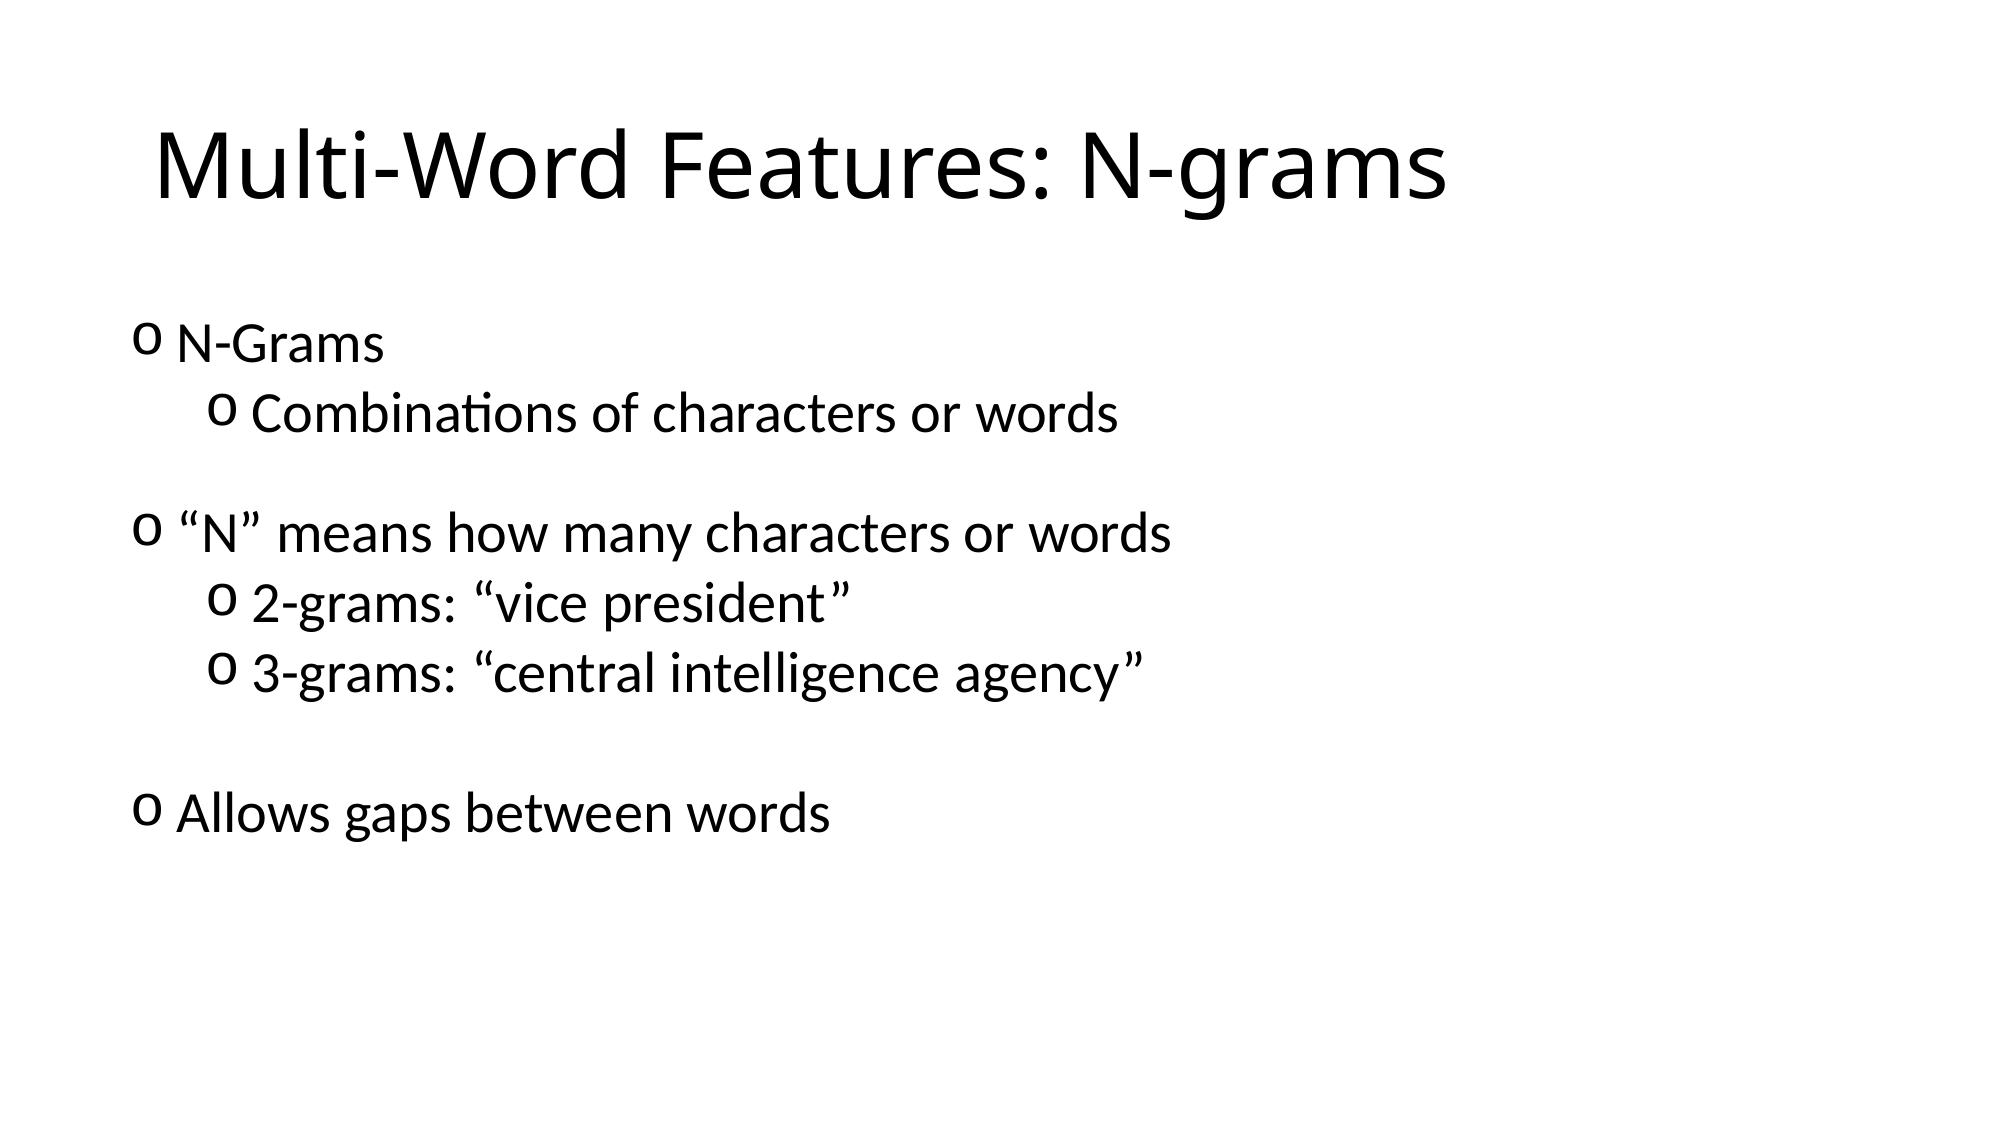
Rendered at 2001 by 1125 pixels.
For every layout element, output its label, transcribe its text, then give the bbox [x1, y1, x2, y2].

text_box N-Grams Combinations of characters or words “N” means how many characters or words 2-grams: “vice president” 3-grams: “central intelligence agency” Allows gaps between words [115, 297, 1891, 852]
title Multi-Word Features: N-grams [137, 59, 1863, 278]
